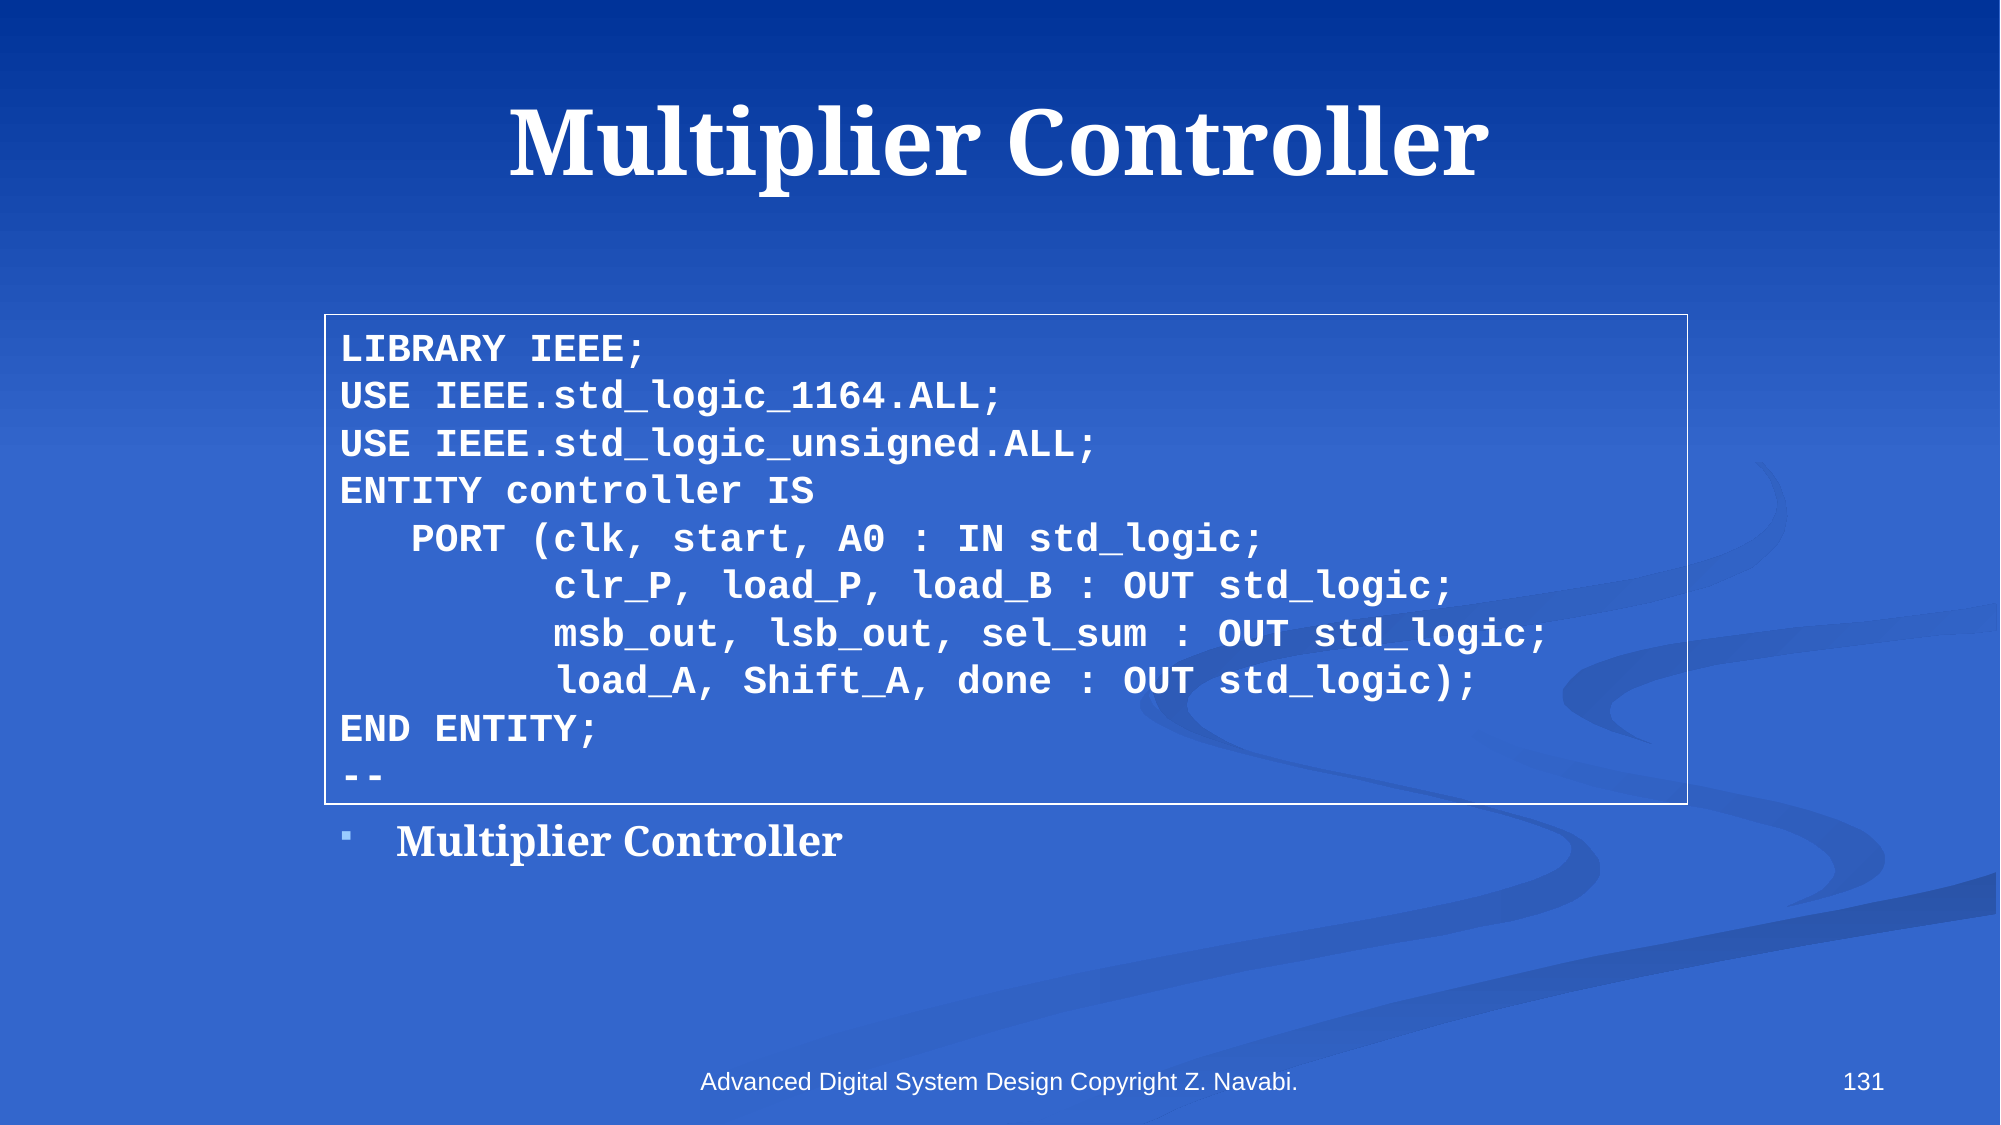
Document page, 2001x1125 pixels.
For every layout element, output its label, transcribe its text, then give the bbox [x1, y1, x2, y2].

text_box Multiplier Controller [324, 824, 1675, 900]
text_box LIBRARY IEEE; USE IEEE.std_logic_1164.ALL; USE IEEE.std_logic_unsigned.ALL; ENTITY controller IS PORT (clk, start, A0 : IN std_logic; clr_P, load_P, load_B : OUT std_logic; msb_out, lsb_out, sel_sum : OUT std_logic; load_A, Shift_A, done : OUT std_logic); END ENTITY; -- [324, 314, 1688, 805]
slide_number 131 [1433, 1024, 1901, 1104]
footer Advanced Digital System Design Copyright Z. Navabi. [683, 1024, 1317, 1104]
title Multiplier Controller [287, 44, 1713, 233]
